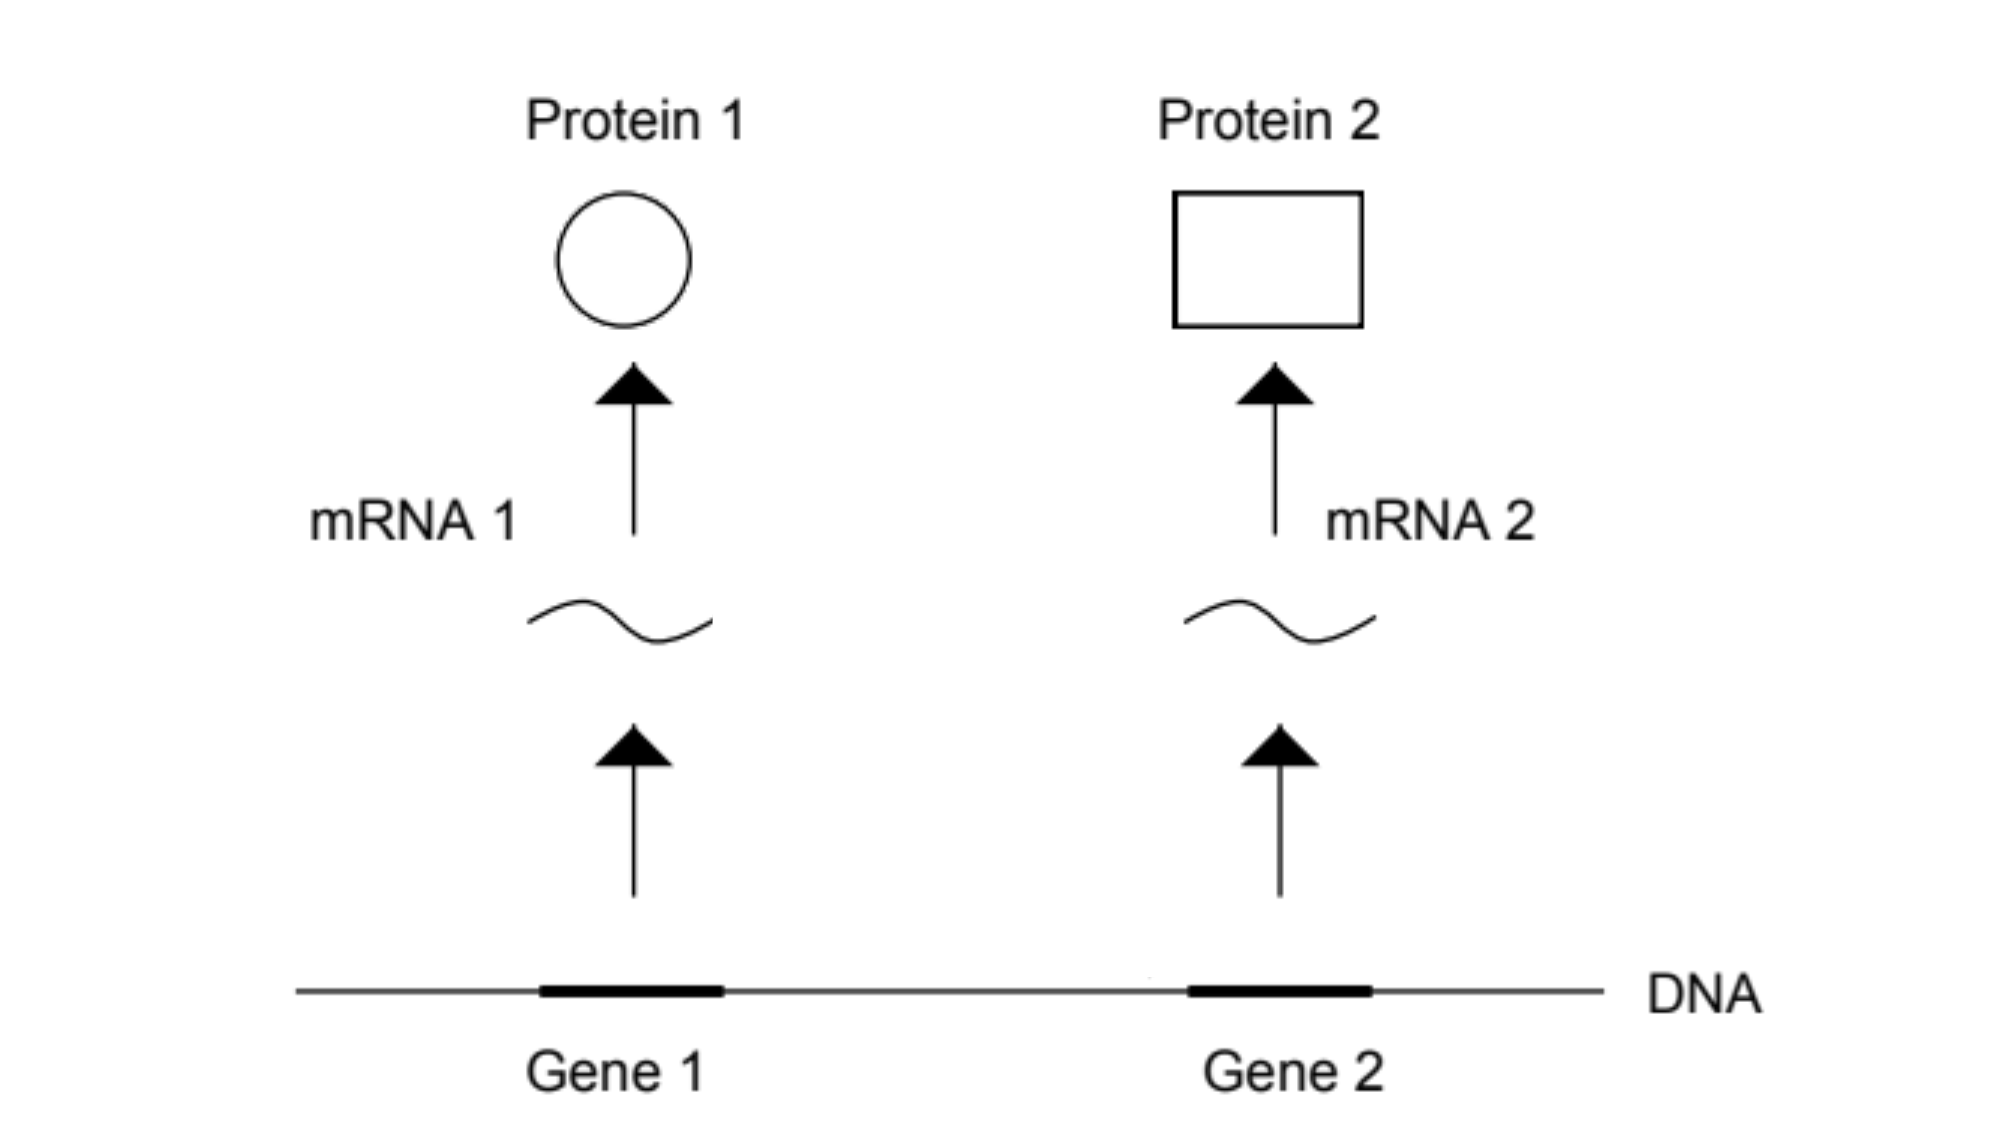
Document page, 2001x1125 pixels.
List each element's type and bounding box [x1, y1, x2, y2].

picture [222, 74, 1794, 1125]
